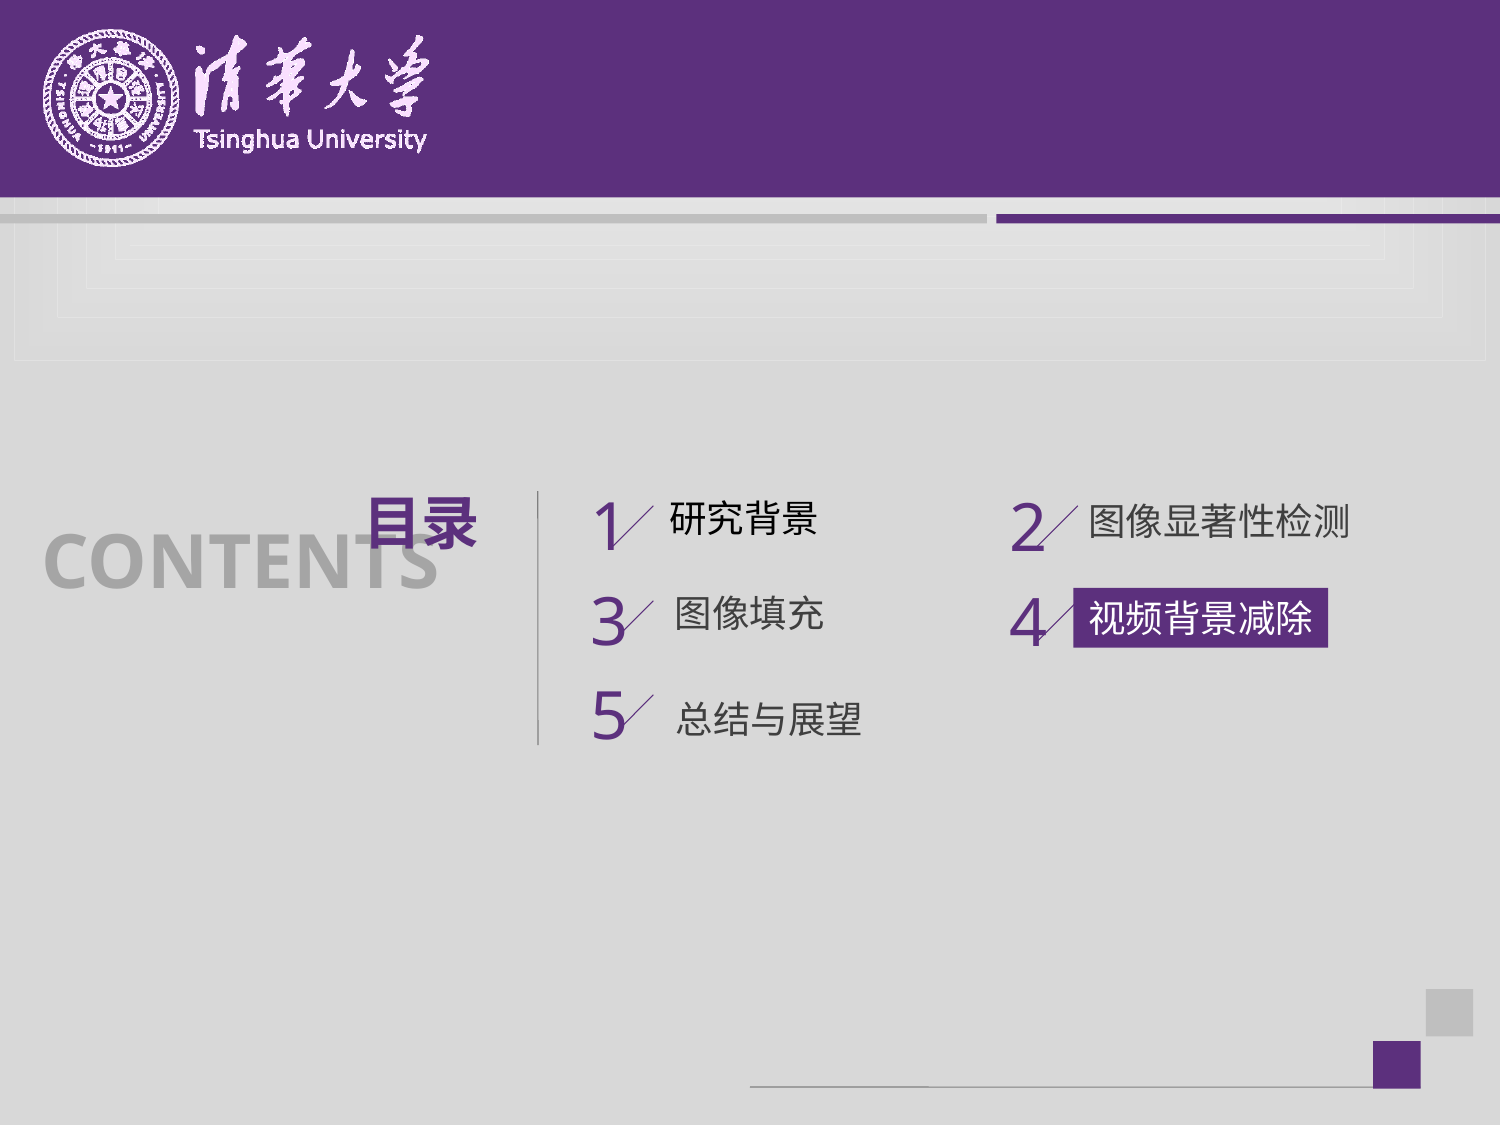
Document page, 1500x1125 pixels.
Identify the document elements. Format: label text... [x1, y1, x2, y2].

text_box 图像显著性检测 [1073, 490, 1366, 551]
text_box 4 [994, 572, 1063, 668]
text_box 5 [575, 665, 644, 760]
text_box 1 [575, 476, 644, 571]
text_box 目录 [348, 478, 496, 564]
text_box 视频背景减除 [1073, 587, 1329, 648]
text_box [1373, 1041, 1421, 1089]
text_box [471, 0, 1500, 198]
text_box 总结与展望 [661, 689, 879, 749]
text_box 2 [994, 477, 1063, 572]
text_box 图像填充 [660, 582, 840, 642]
text_box 研究背景 [654, 487, 835, 547]
picture [0, 0, 471, 200]
text_box 3 [575, 571, 644, 665]
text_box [0, 214, 1500, 224]
text_box CONTENTS [26, 505, 537, 611]
text_box [1425, 989, 1474, 1037]
